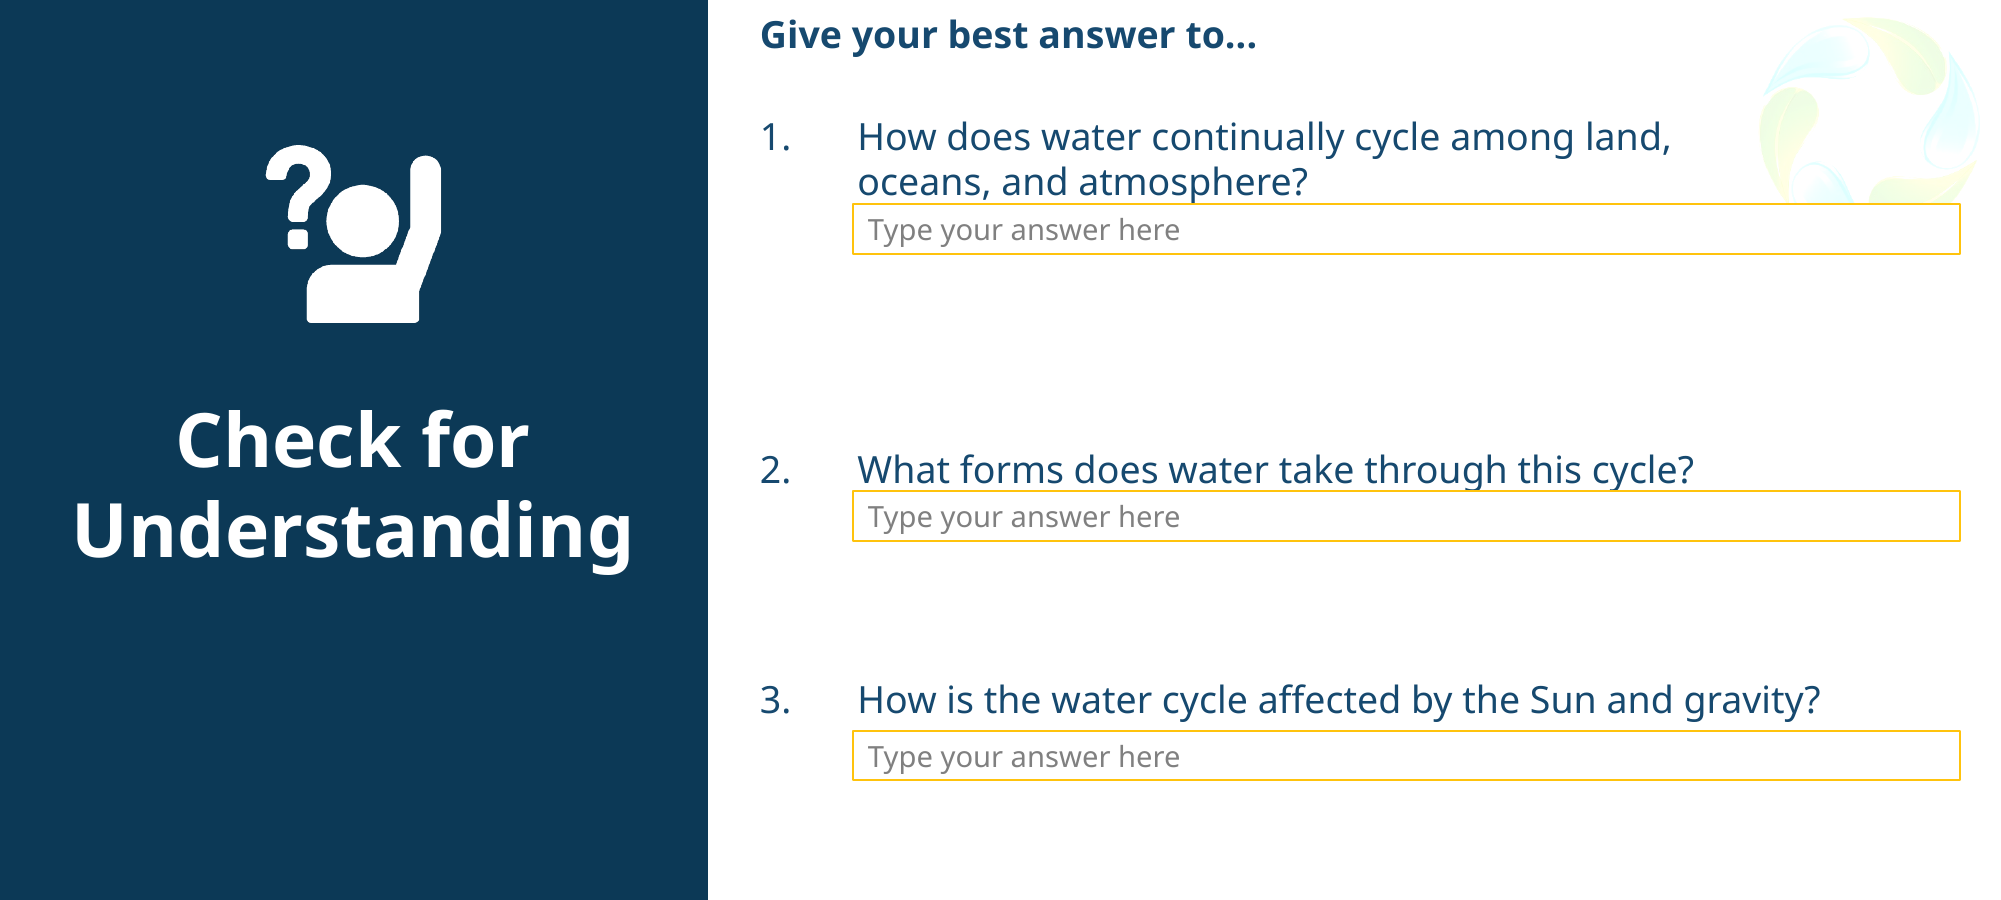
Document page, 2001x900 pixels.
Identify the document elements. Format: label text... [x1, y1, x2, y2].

text_box Type your answer here [853, 204, 1960, 254]
text_box Type your answer here [853, 730, 1960, 781]
text_box Type your answer here [853, 490, 1960, 541]
